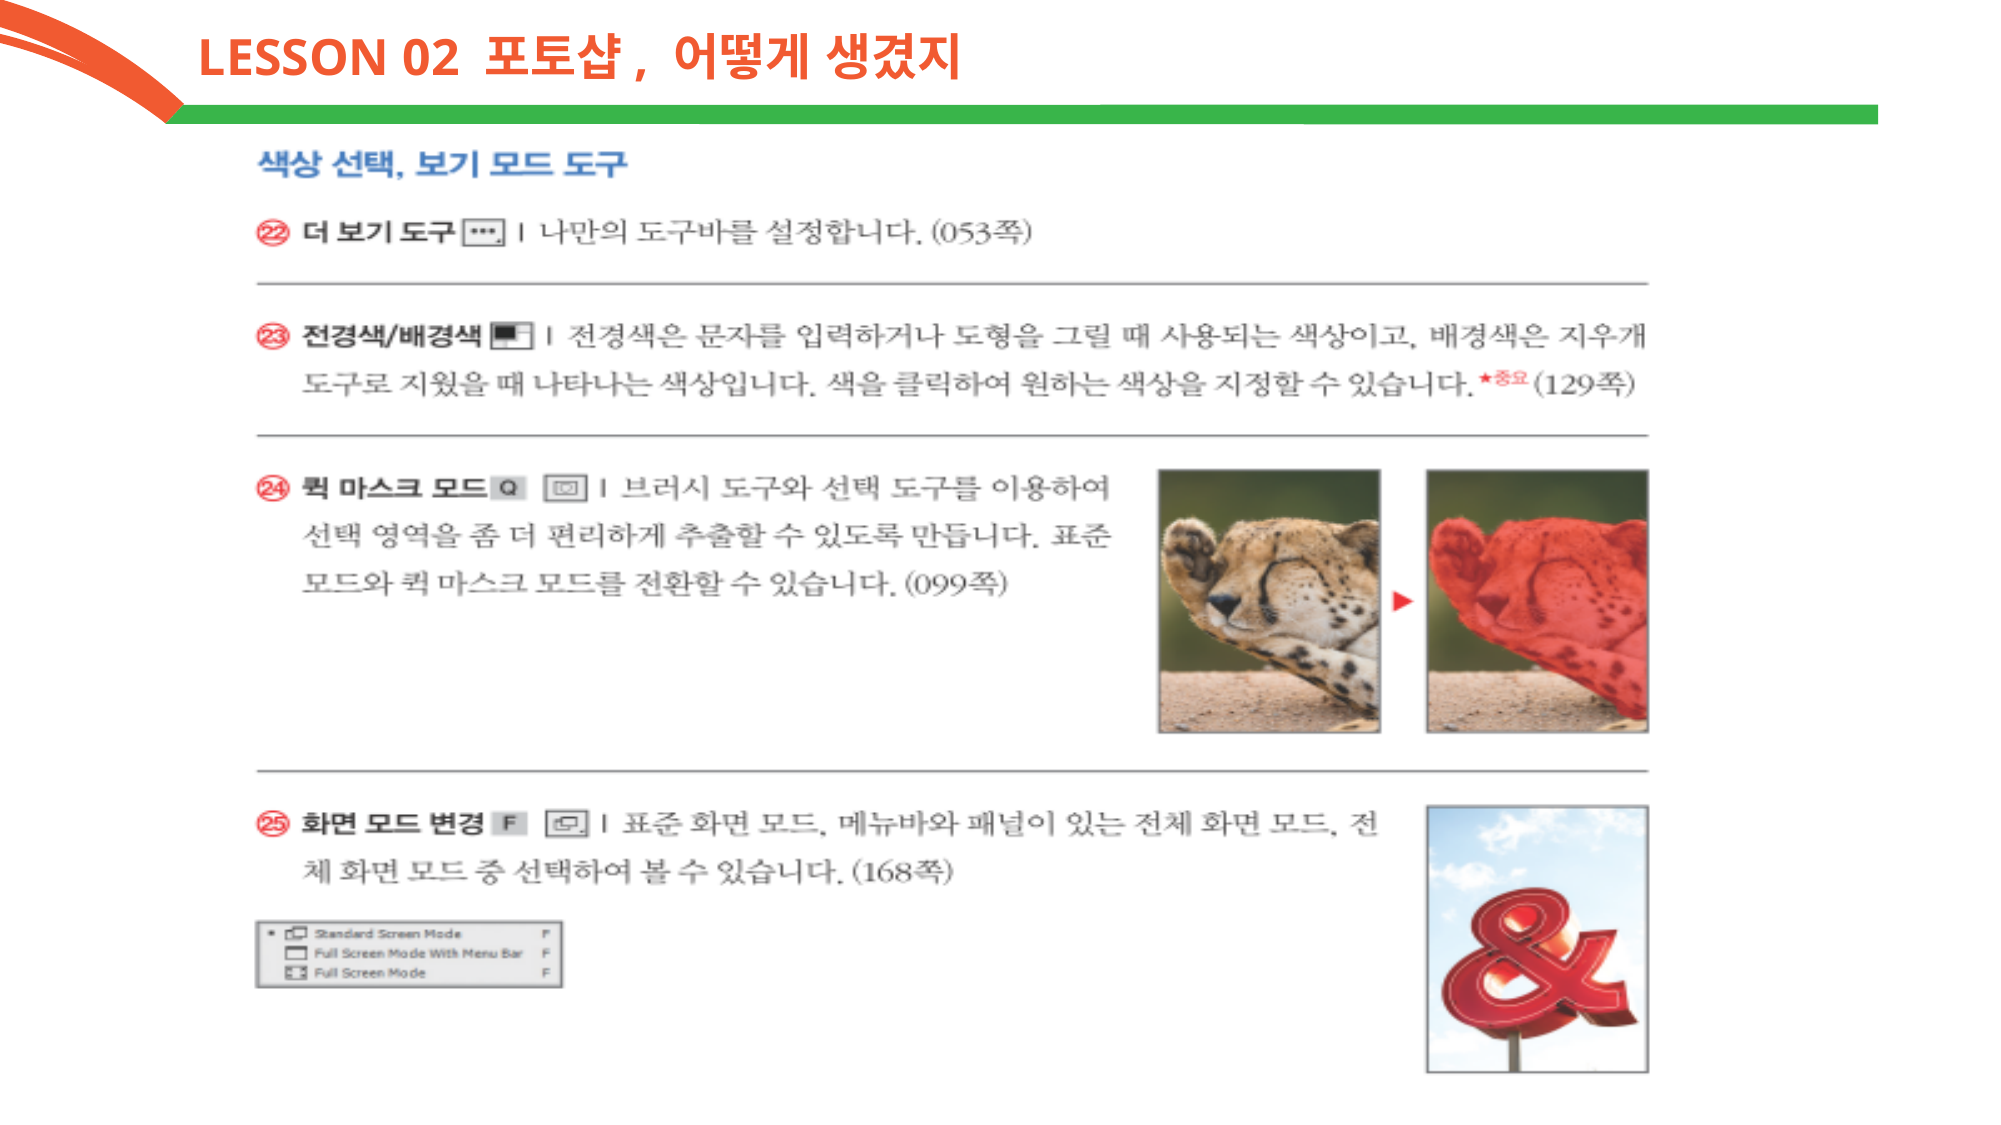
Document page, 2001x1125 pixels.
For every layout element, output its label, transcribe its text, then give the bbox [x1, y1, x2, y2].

title LESSON 02 포토샵, 어떻게 생겼지 [183, 24, 1836, 95]
picture [233, 132, 1675, 1100]
